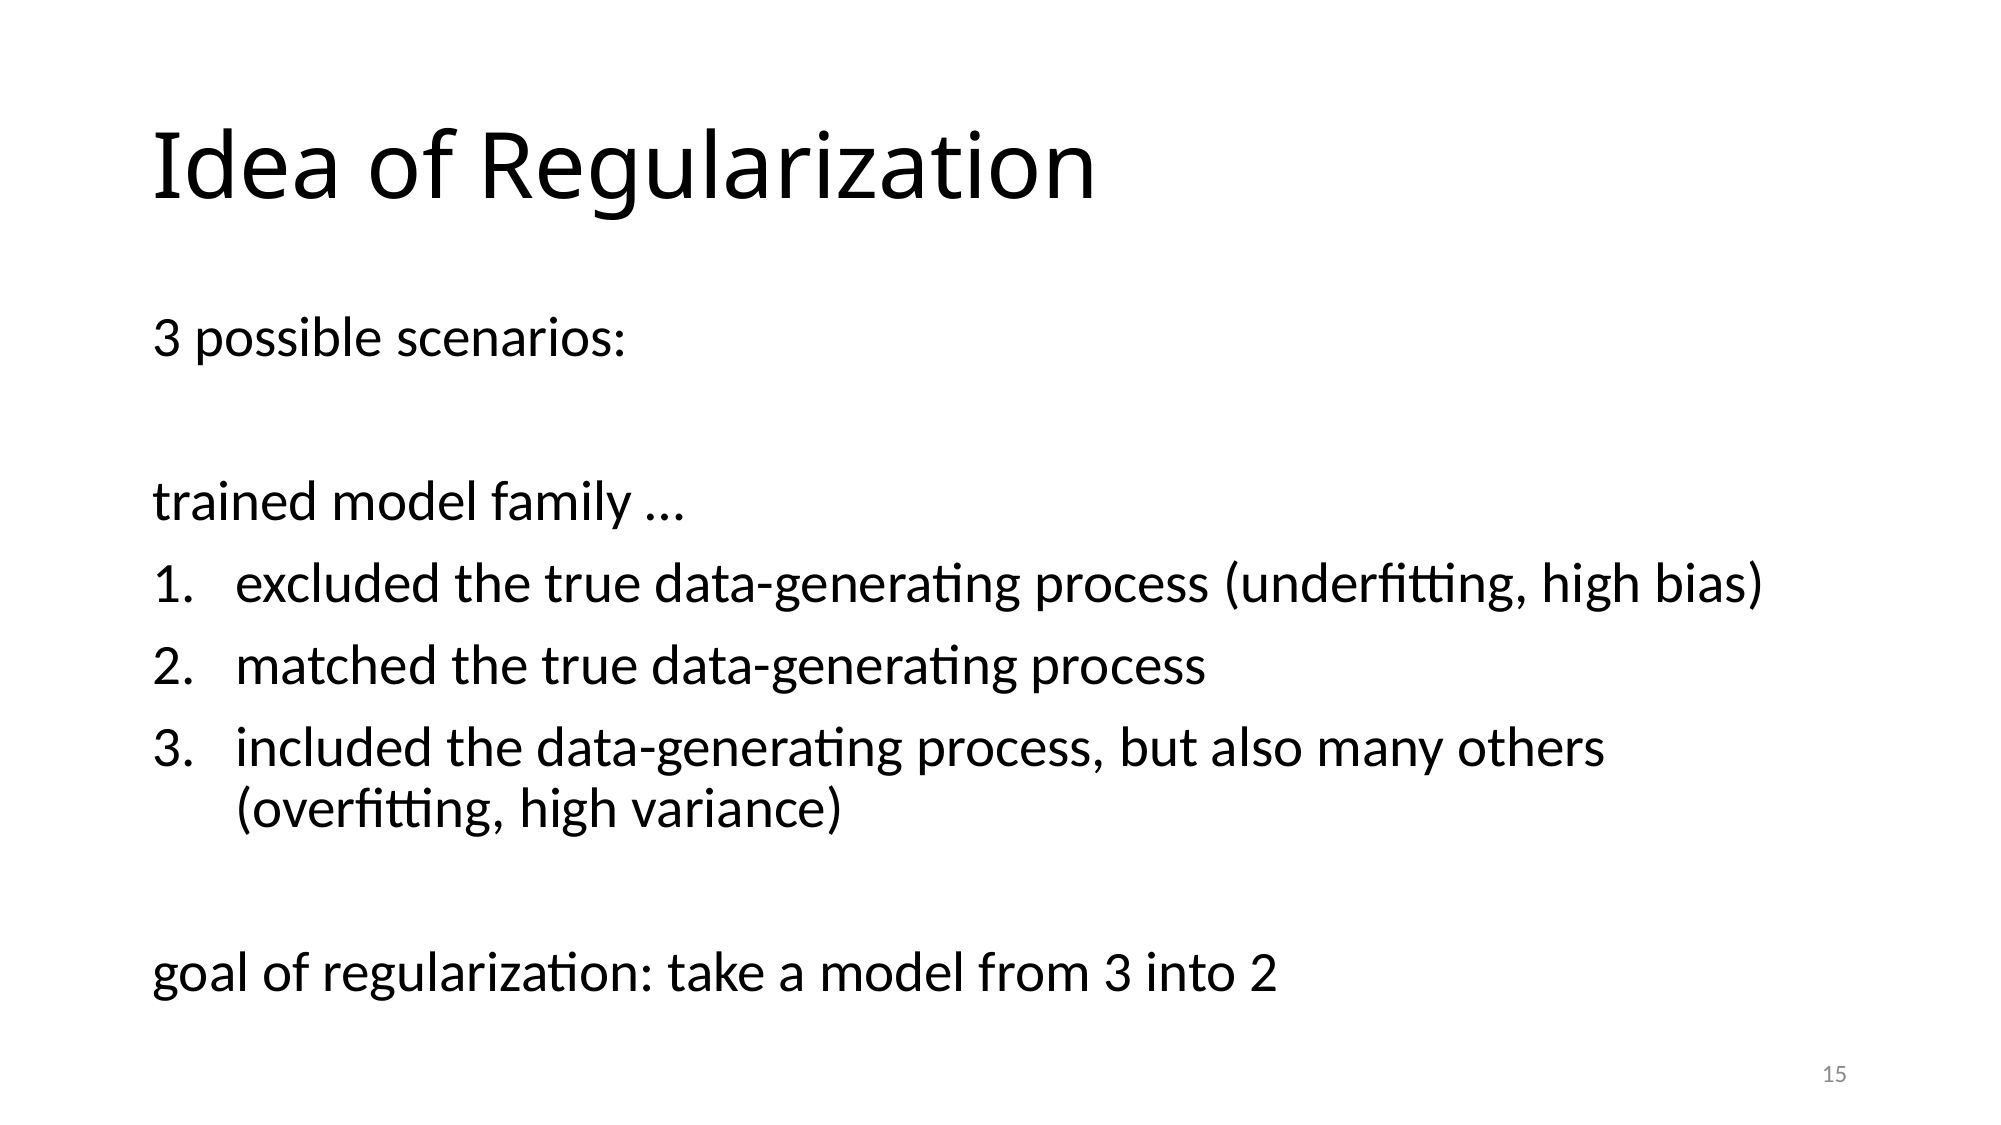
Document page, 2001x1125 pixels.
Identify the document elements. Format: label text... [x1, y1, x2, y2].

list 3 possible scenarios: trained model family … excluded the true data-generating process (underﬁtting, high bias) matched the true data-generating process included the data-generating process, but also many others (overﬁtting, high variance) goal of regularization: take a model from 3 into 2 [137, 299, 1863, 1014]
slide_number 15 [1412, 1042, 1863, 1103]
title Idea of Regularization [137, 59, 1863, 278]
